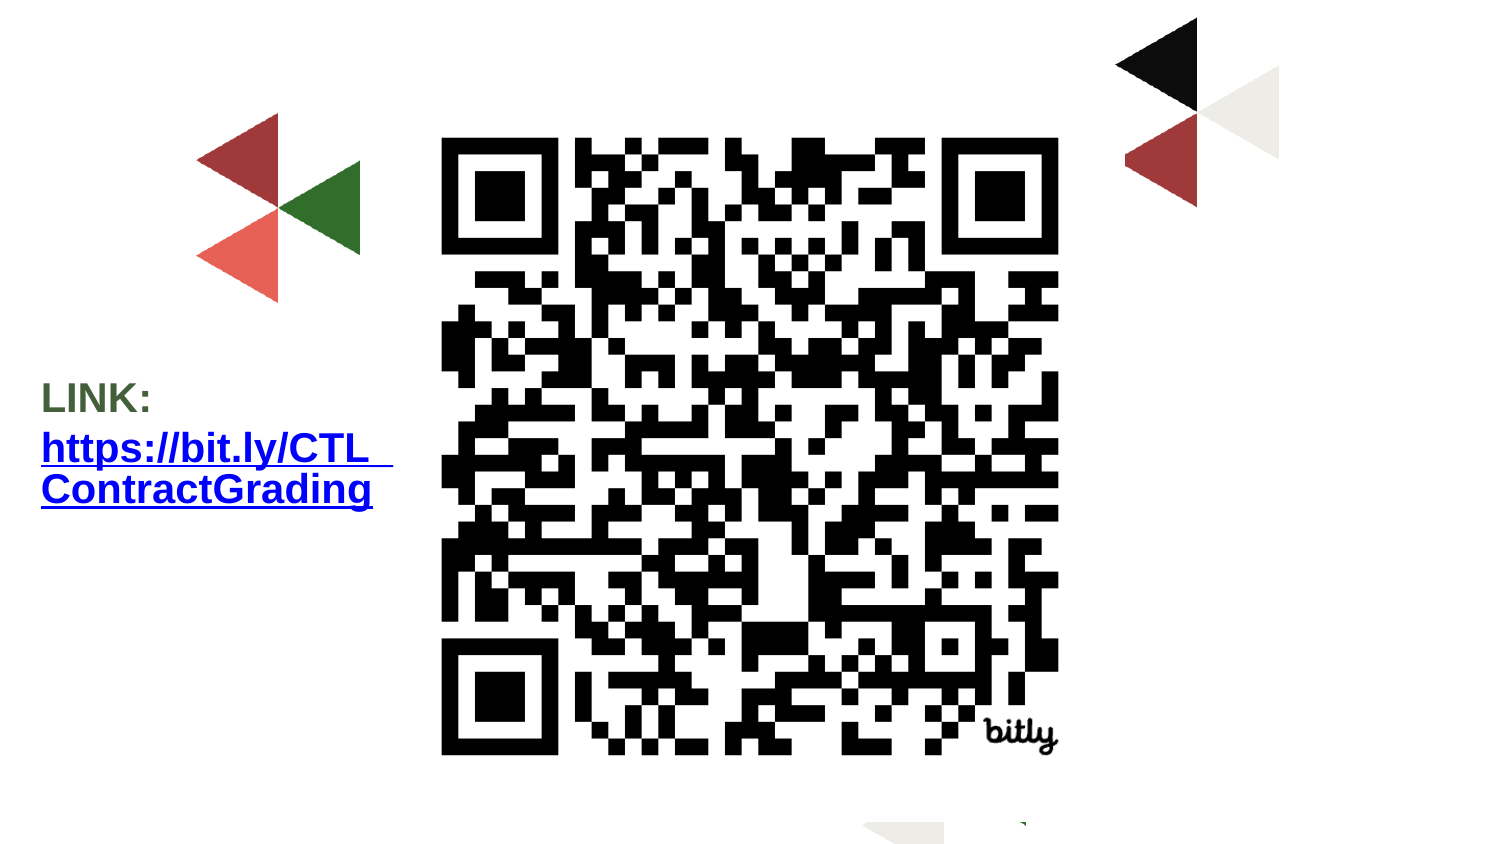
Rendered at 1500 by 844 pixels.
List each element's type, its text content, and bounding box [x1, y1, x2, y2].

picture [0, 0, 1500, 844]
text_box LINK: https://bit.ly/CTL_ContractGrading [26, 363, 369, 529]
